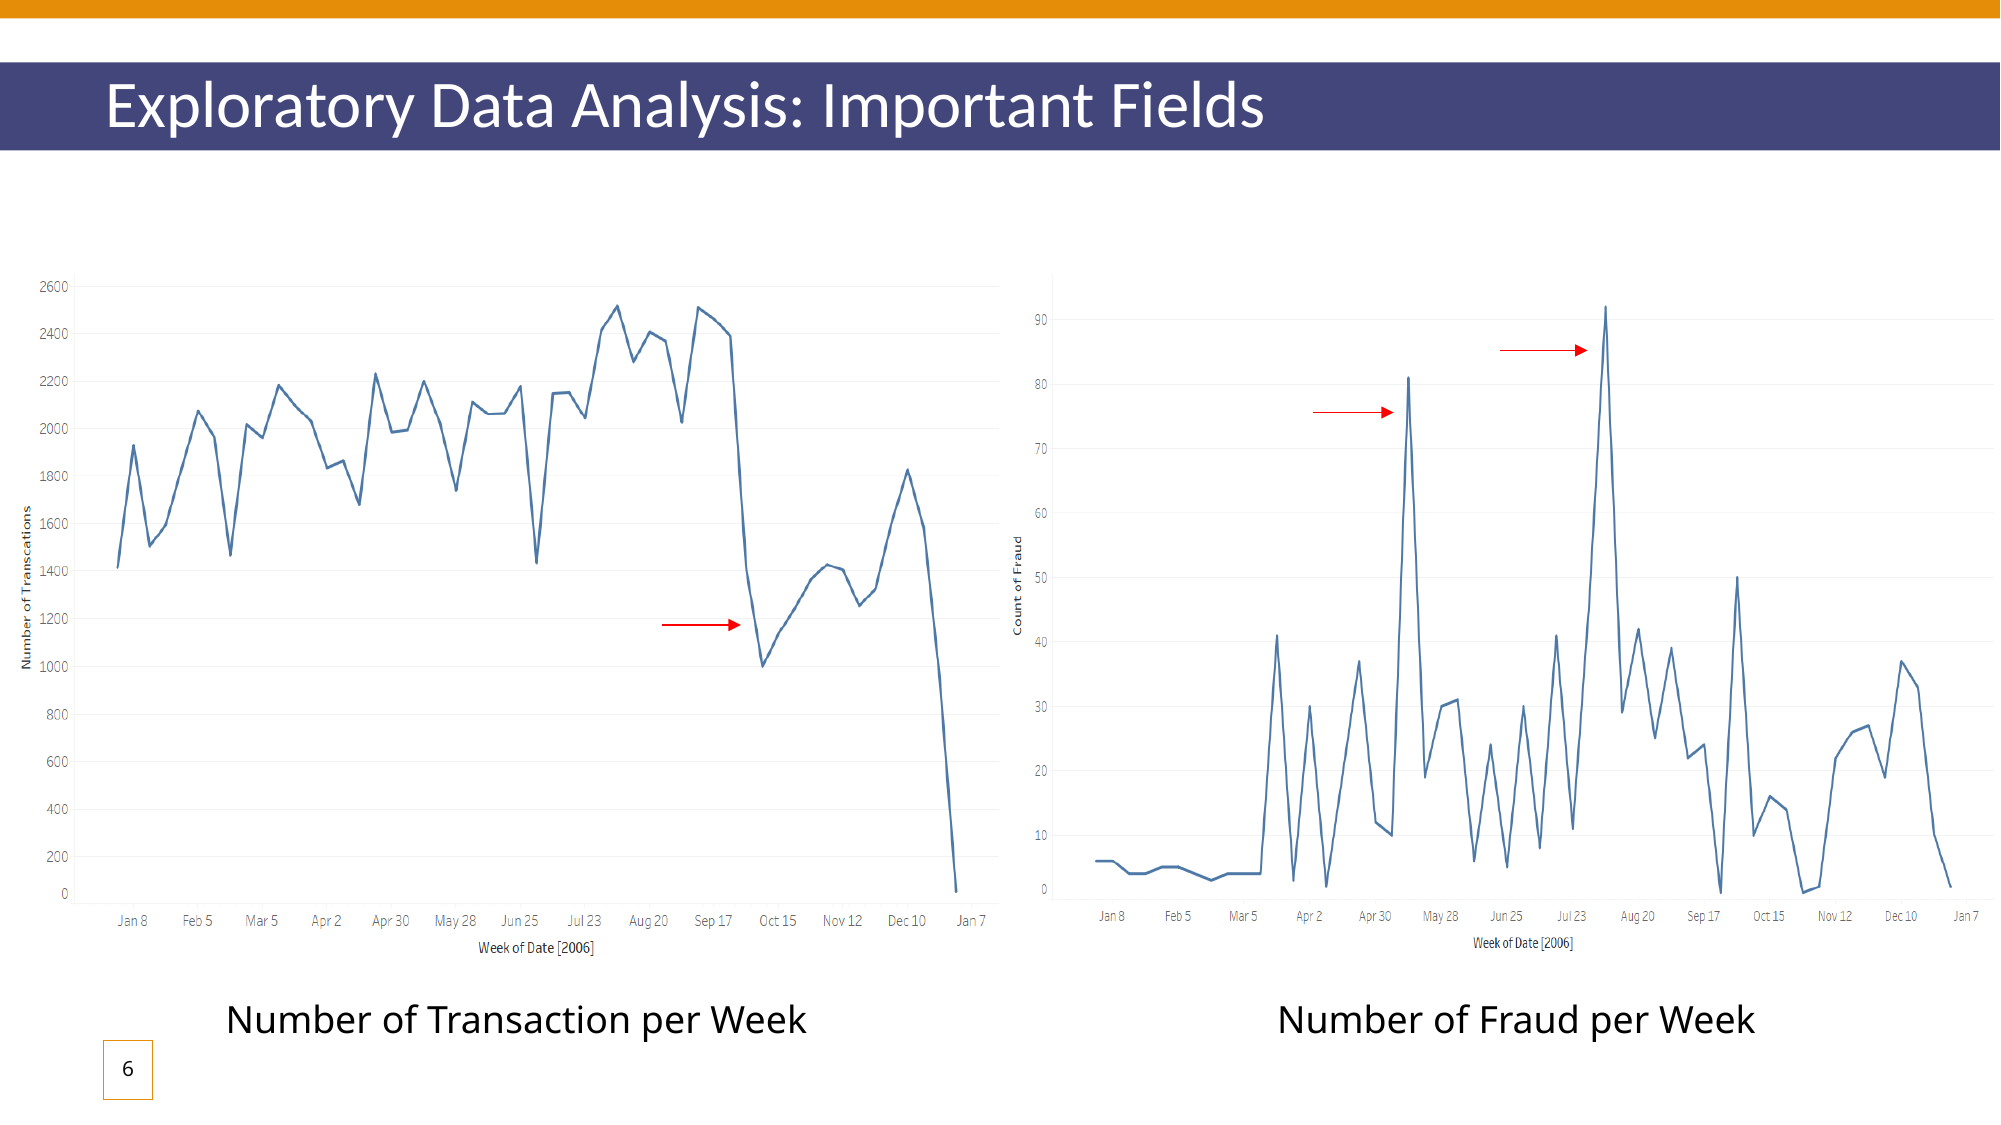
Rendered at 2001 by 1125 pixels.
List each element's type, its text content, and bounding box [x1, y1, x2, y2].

slide_number 6 [103, 1040, 153, 1100]
list Exploratory Data Analysis: Important Fields [0, 62, 2000, 151]
text_box Number of Fraud per Week [1262, 988, 1958, 1049]
text_box Number of Transaction per Week [211, 988, 906, 1049]
picture [5, 262, 2000, 963]
